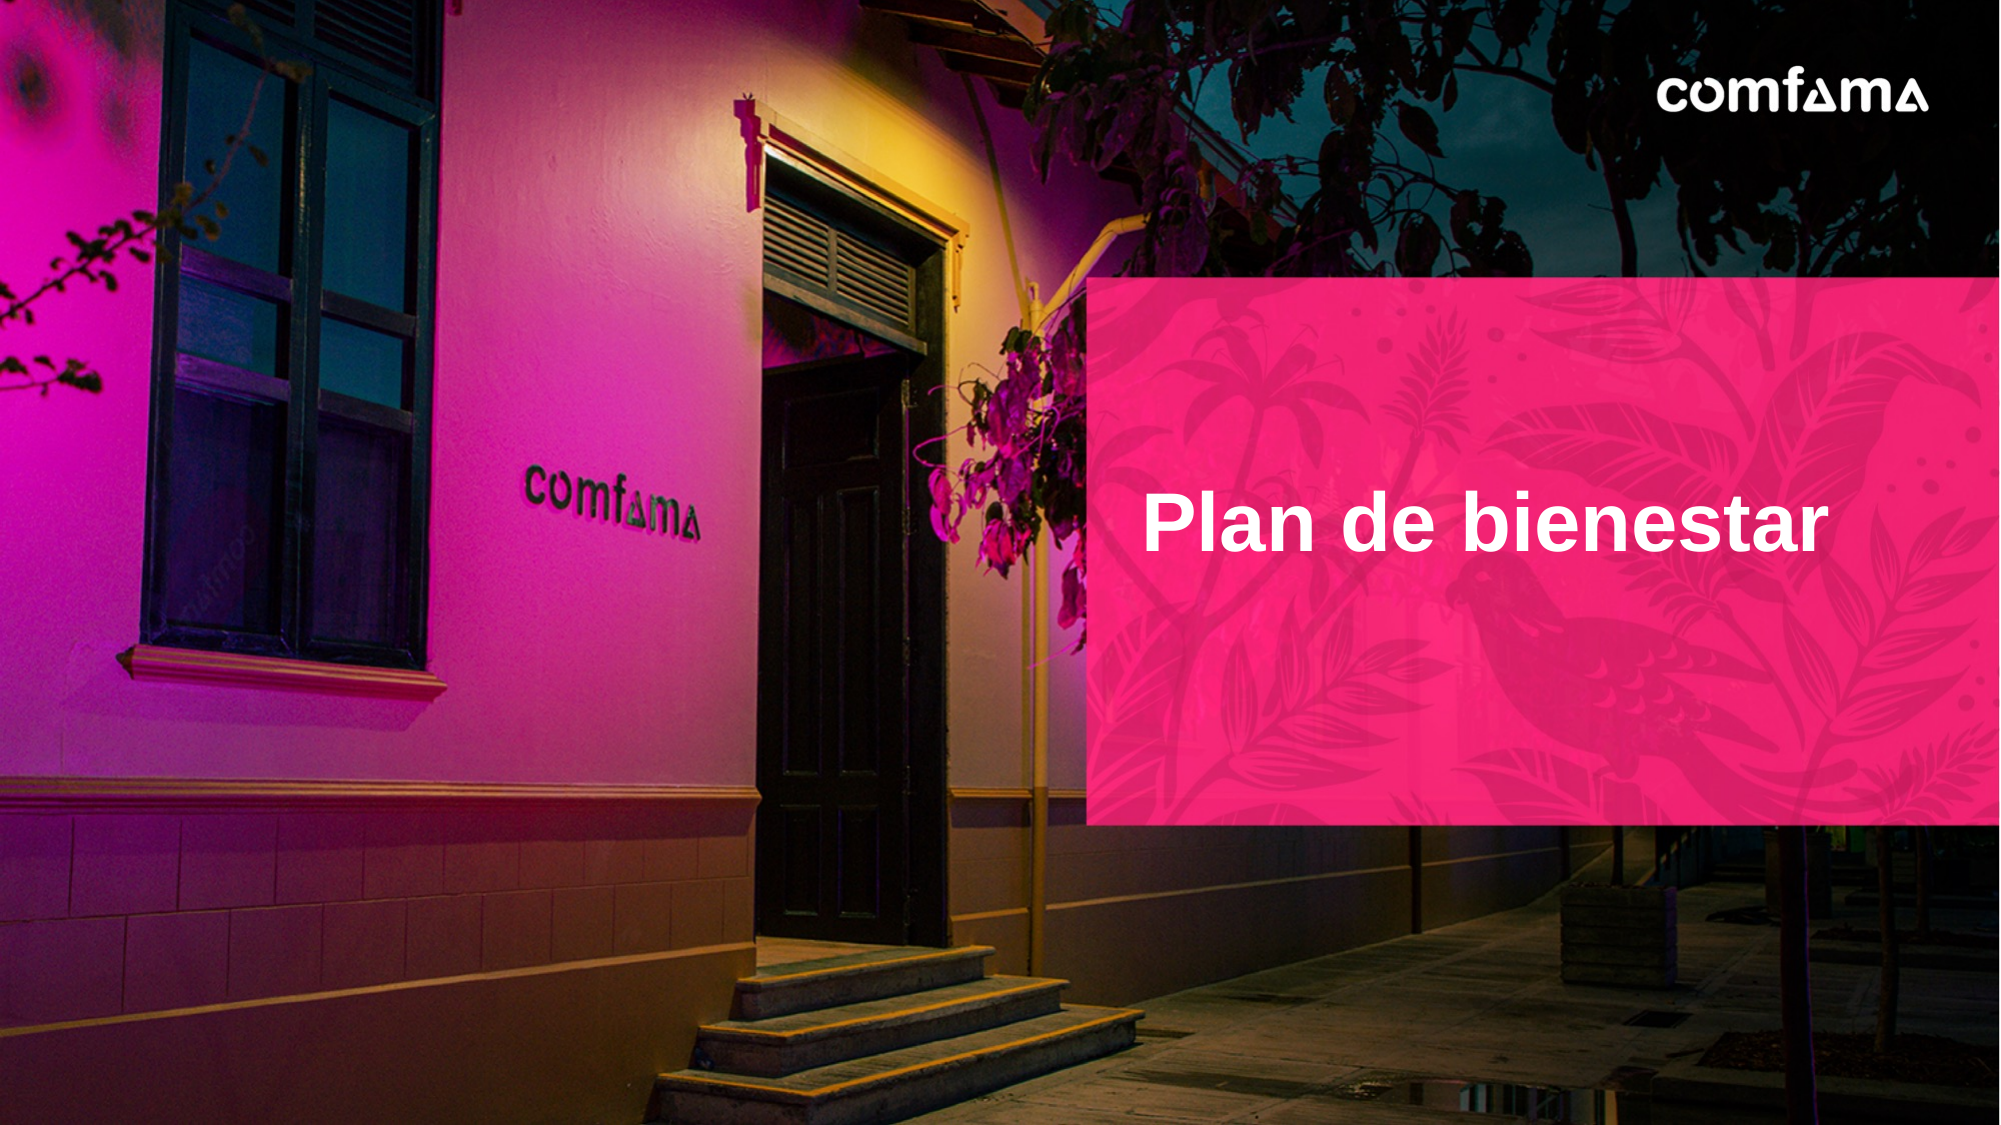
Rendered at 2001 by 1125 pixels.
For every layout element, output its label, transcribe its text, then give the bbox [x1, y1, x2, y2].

picture [0, 0, 2001, 1125]
list Plan de bienestar [1126, 348, 1975, 701]
